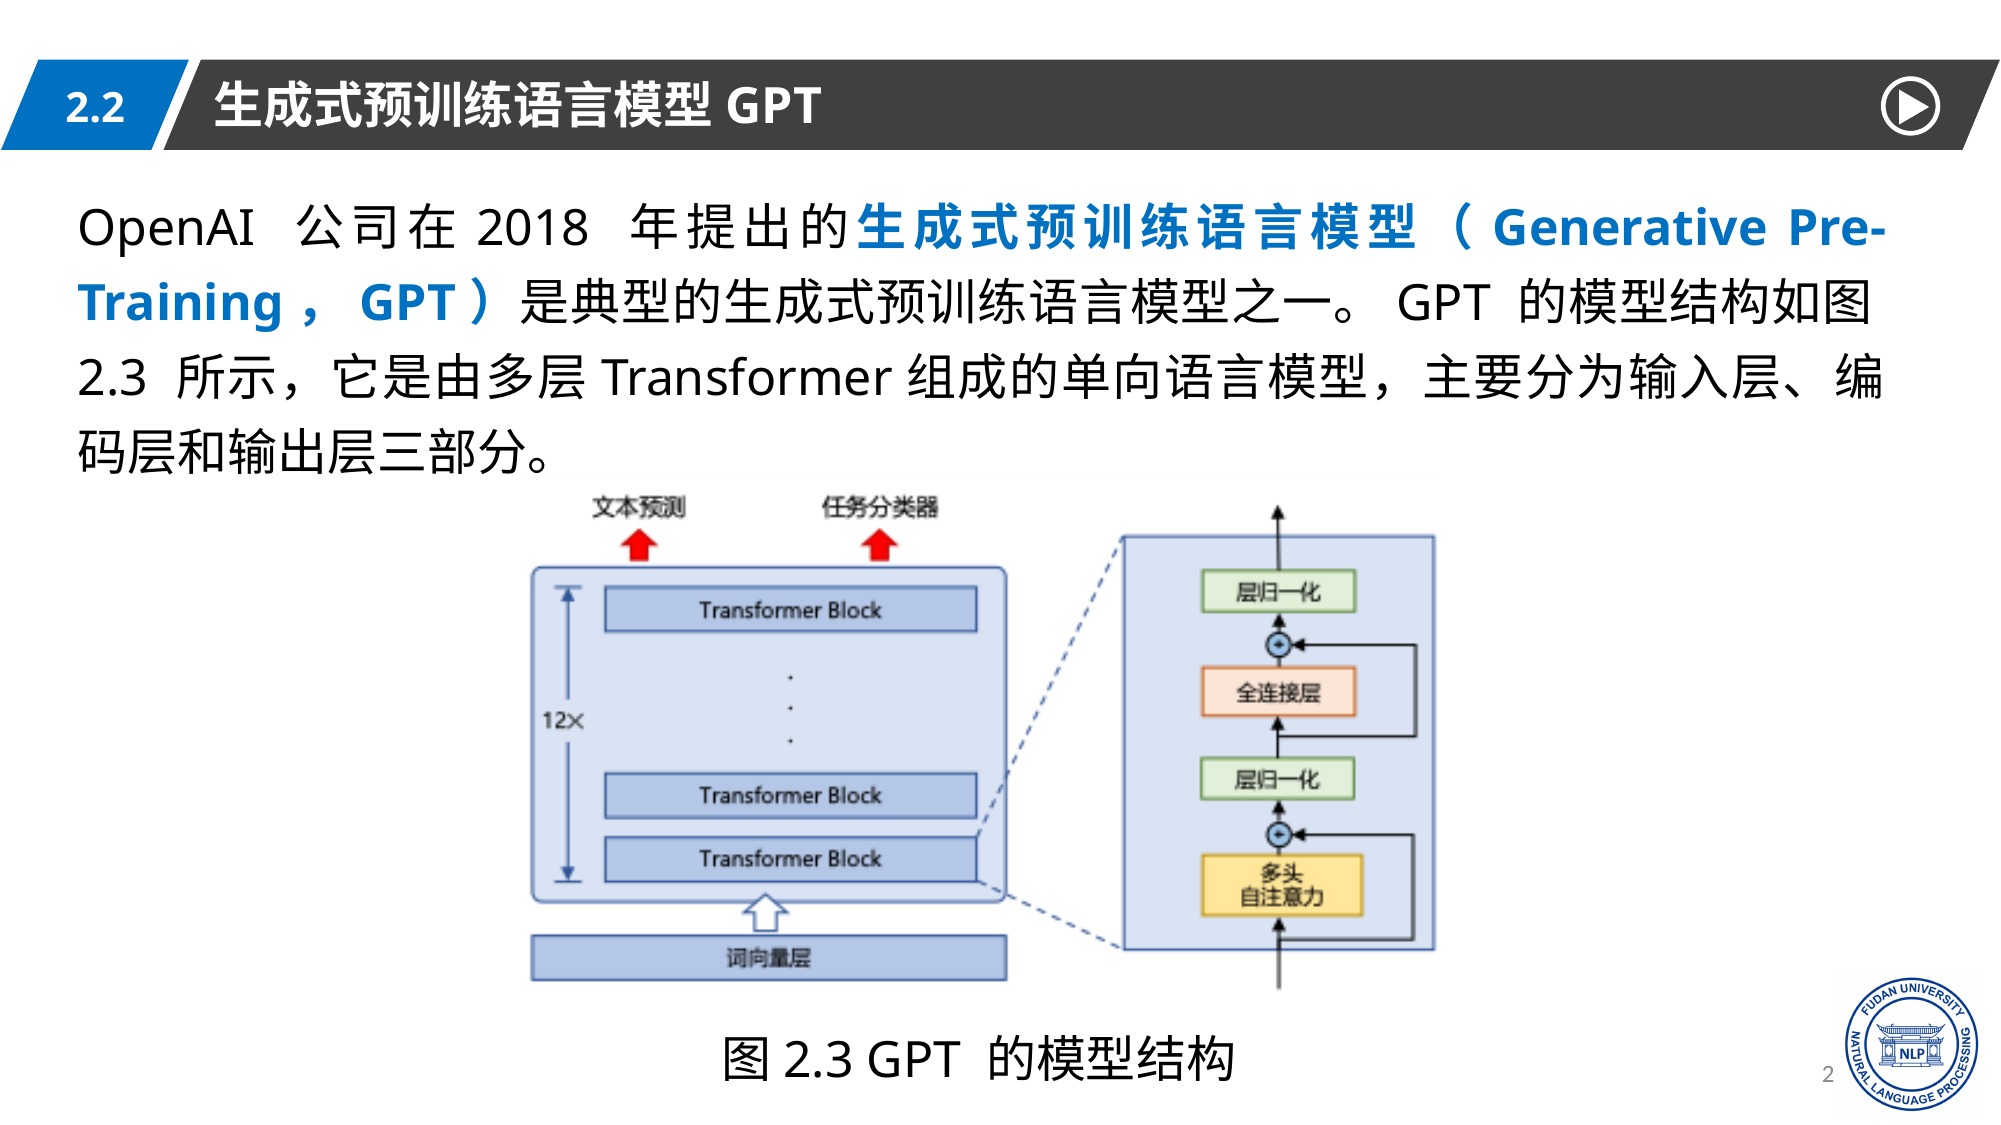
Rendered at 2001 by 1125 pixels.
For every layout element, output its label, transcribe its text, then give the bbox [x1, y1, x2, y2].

text_box 2.2 [26, 73, 164, 138]
text_box [163, 59, 2000, 150]
text_box OpenAI 公司在2018 年提出的生成式预训练语言模型（Generative Pre-Training，GPT）是典型的生成式预训练语言模型之一。GPT 的模型结构如图2.3 所示，它是由多层Transformer组成的单向语言模型，主要分为输入层、编码层和输出层三部分。 [62, 173, 1900, 488]
picture [1834, 972, 1985, 1117]
picture [517, 477, 1441, 1006]
text_box [1, 89, 157, 150]
text_box 图2.3 GPT 的模型结构 [478, 1020, 1479, 1096]
text_box 生成式预训练语言模型GPT [198, 66, 838, 142]
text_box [1883, 78, 1939, 134]
slide_number 25 [1412, 1042, 1863, 1103]
text_box [32, 59, 189, 120]
